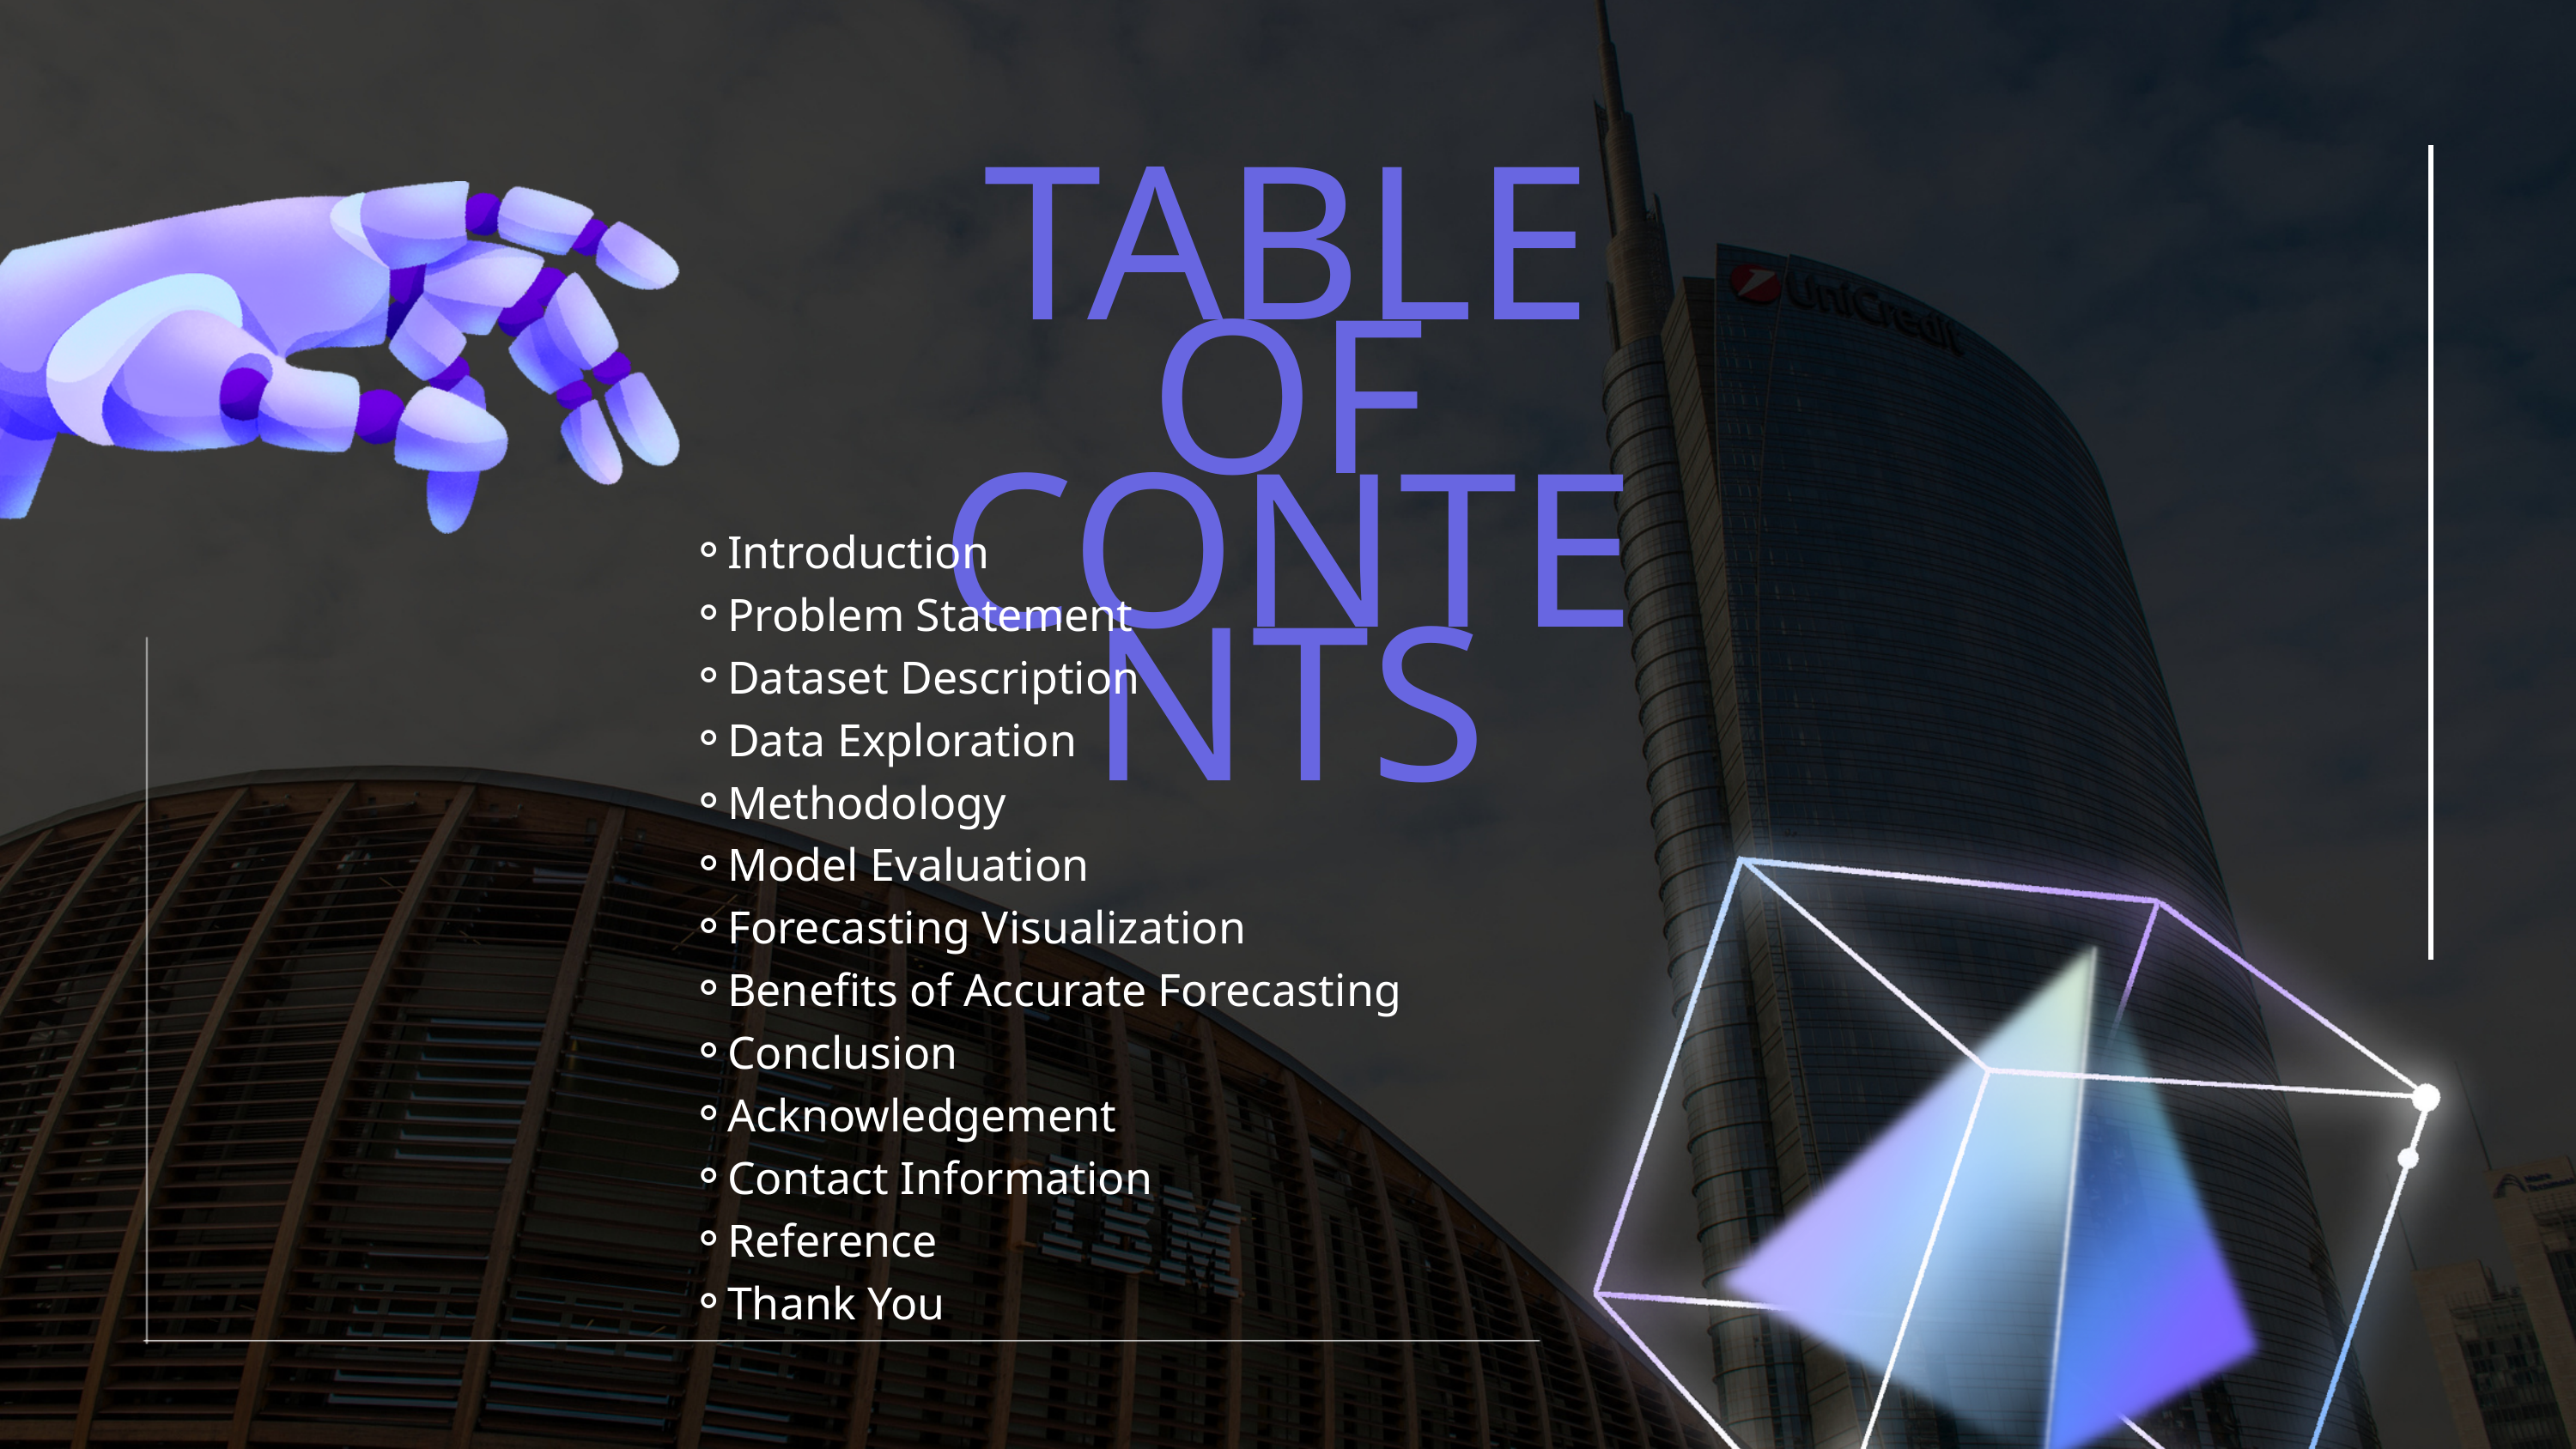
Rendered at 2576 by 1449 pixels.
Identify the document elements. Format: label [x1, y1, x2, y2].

text_box [1538, 797, 2500, 1449]
text_box [0, 0, 2576, 1449]
text_box [0, 181, 681, 535]
text_box [2427, 142, 2434, 795]
